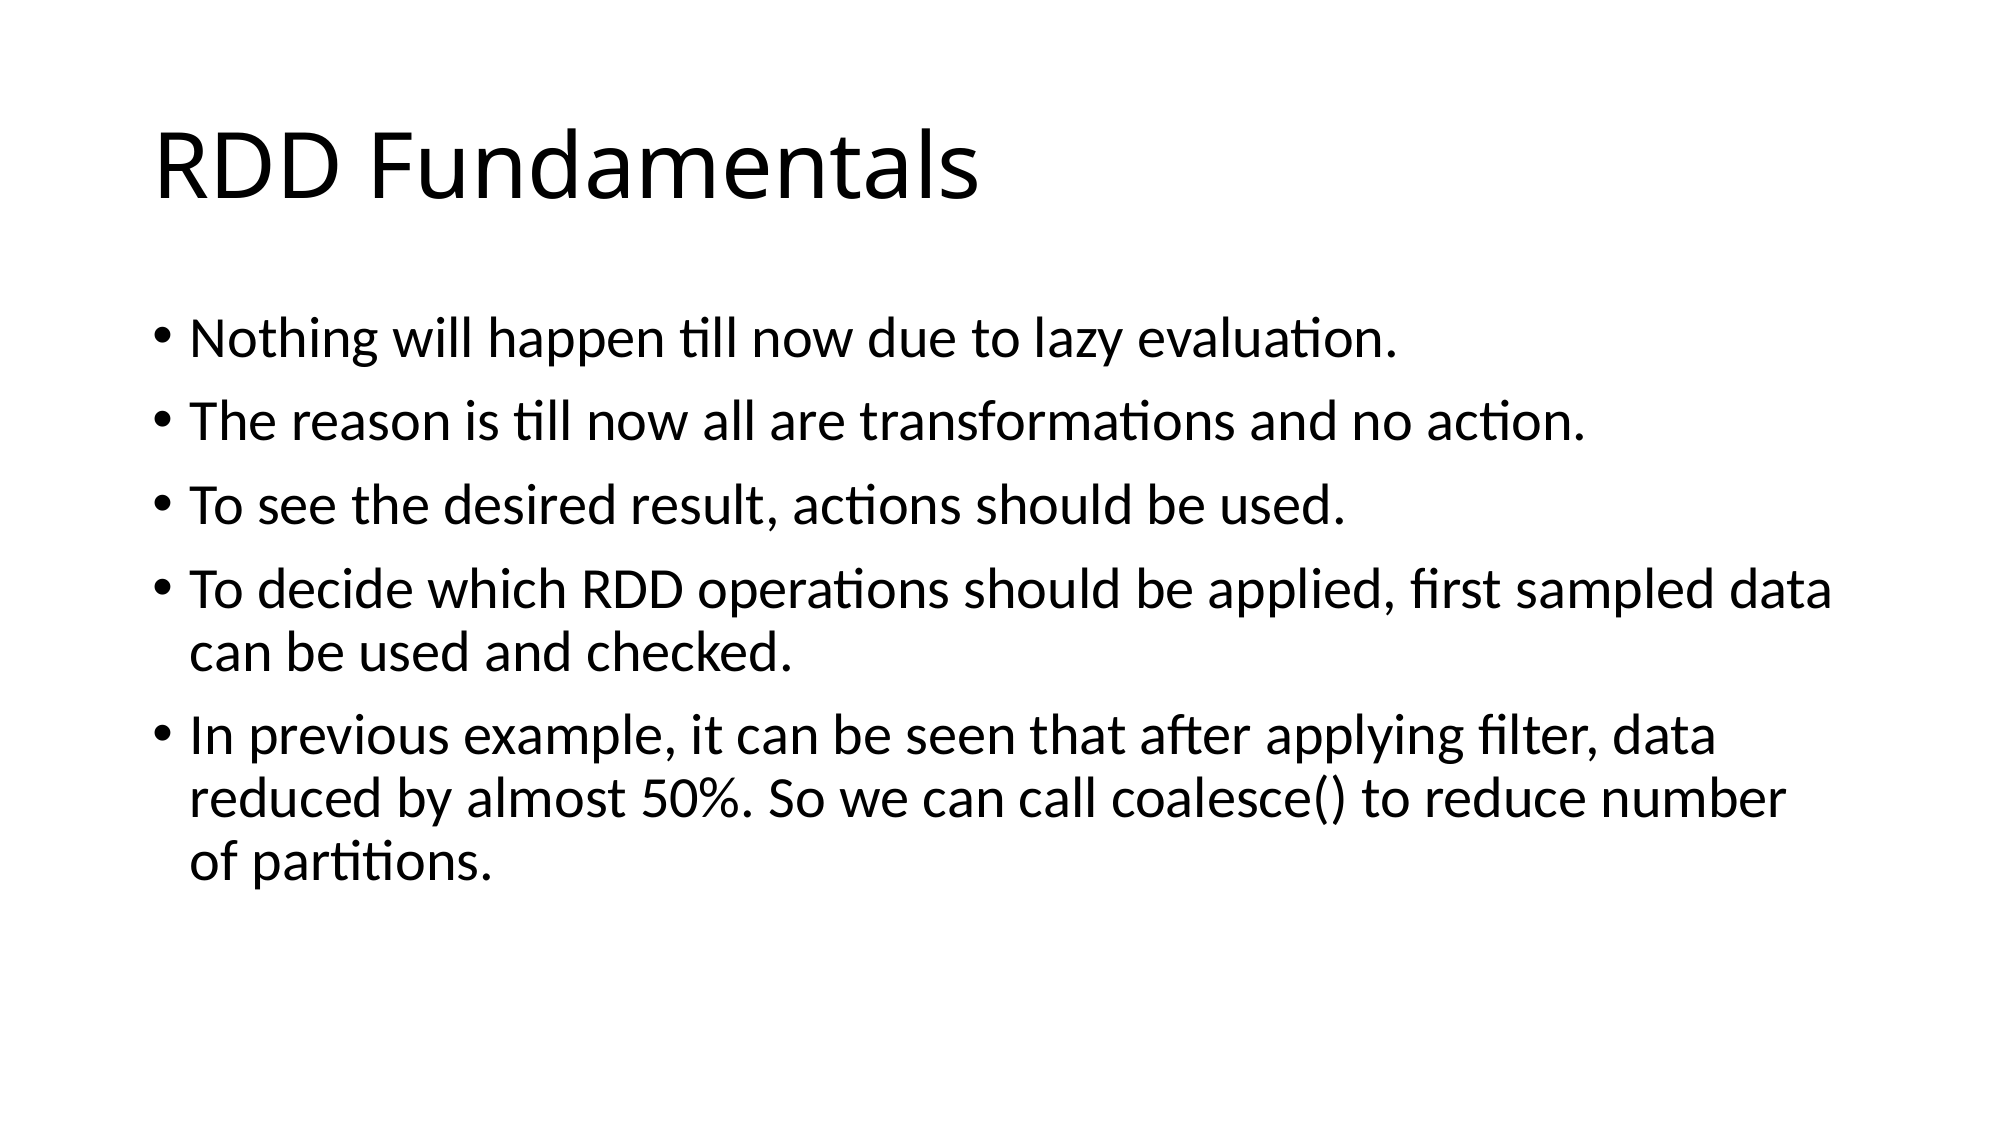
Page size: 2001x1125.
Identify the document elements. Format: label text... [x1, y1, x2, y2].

list Nothing will happen till now due to lazy evaluation. The reason is till now all are transformations and no action. To see the desired result, actions should be used. To decide which RDD operations should be applied, first sampled data can be used and checked. In previous example, it can be seen that after applying filter, data reduced by almost 50%. So we can call coalesce() to reduce number of partitions. [137, 299, 1863, 1014]
title RDD Fundamentals [137, 59, 1863, 278]
